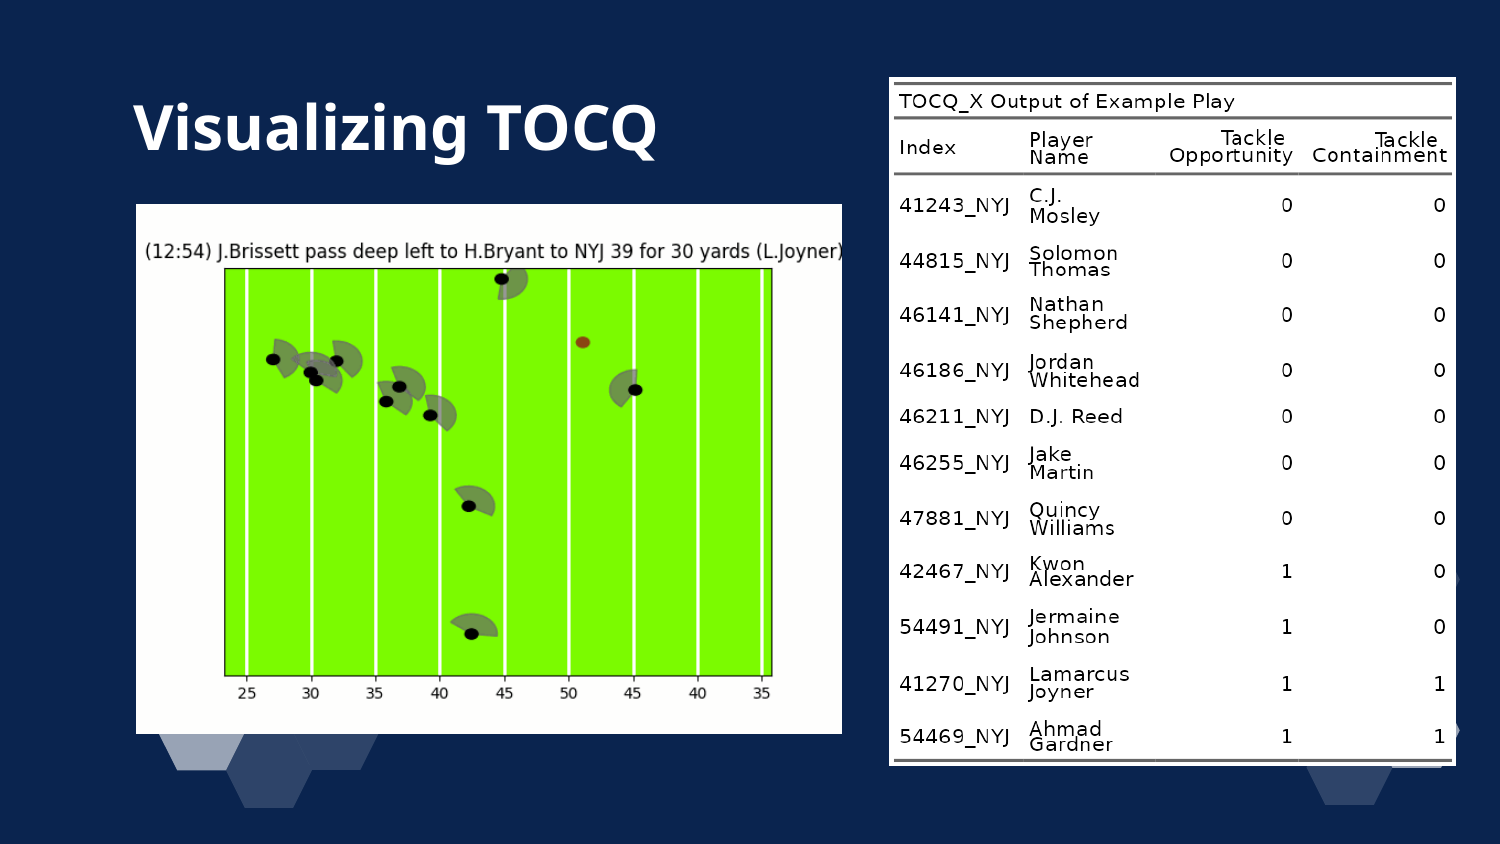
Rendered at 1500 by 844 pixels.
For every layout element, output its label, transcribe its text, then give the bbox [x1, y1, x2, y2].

title Visualizing TOCQ [118, 72, 1382, 167]
picture [136, 204, 842, 734]
picture [889, 77, 1457, 767]
